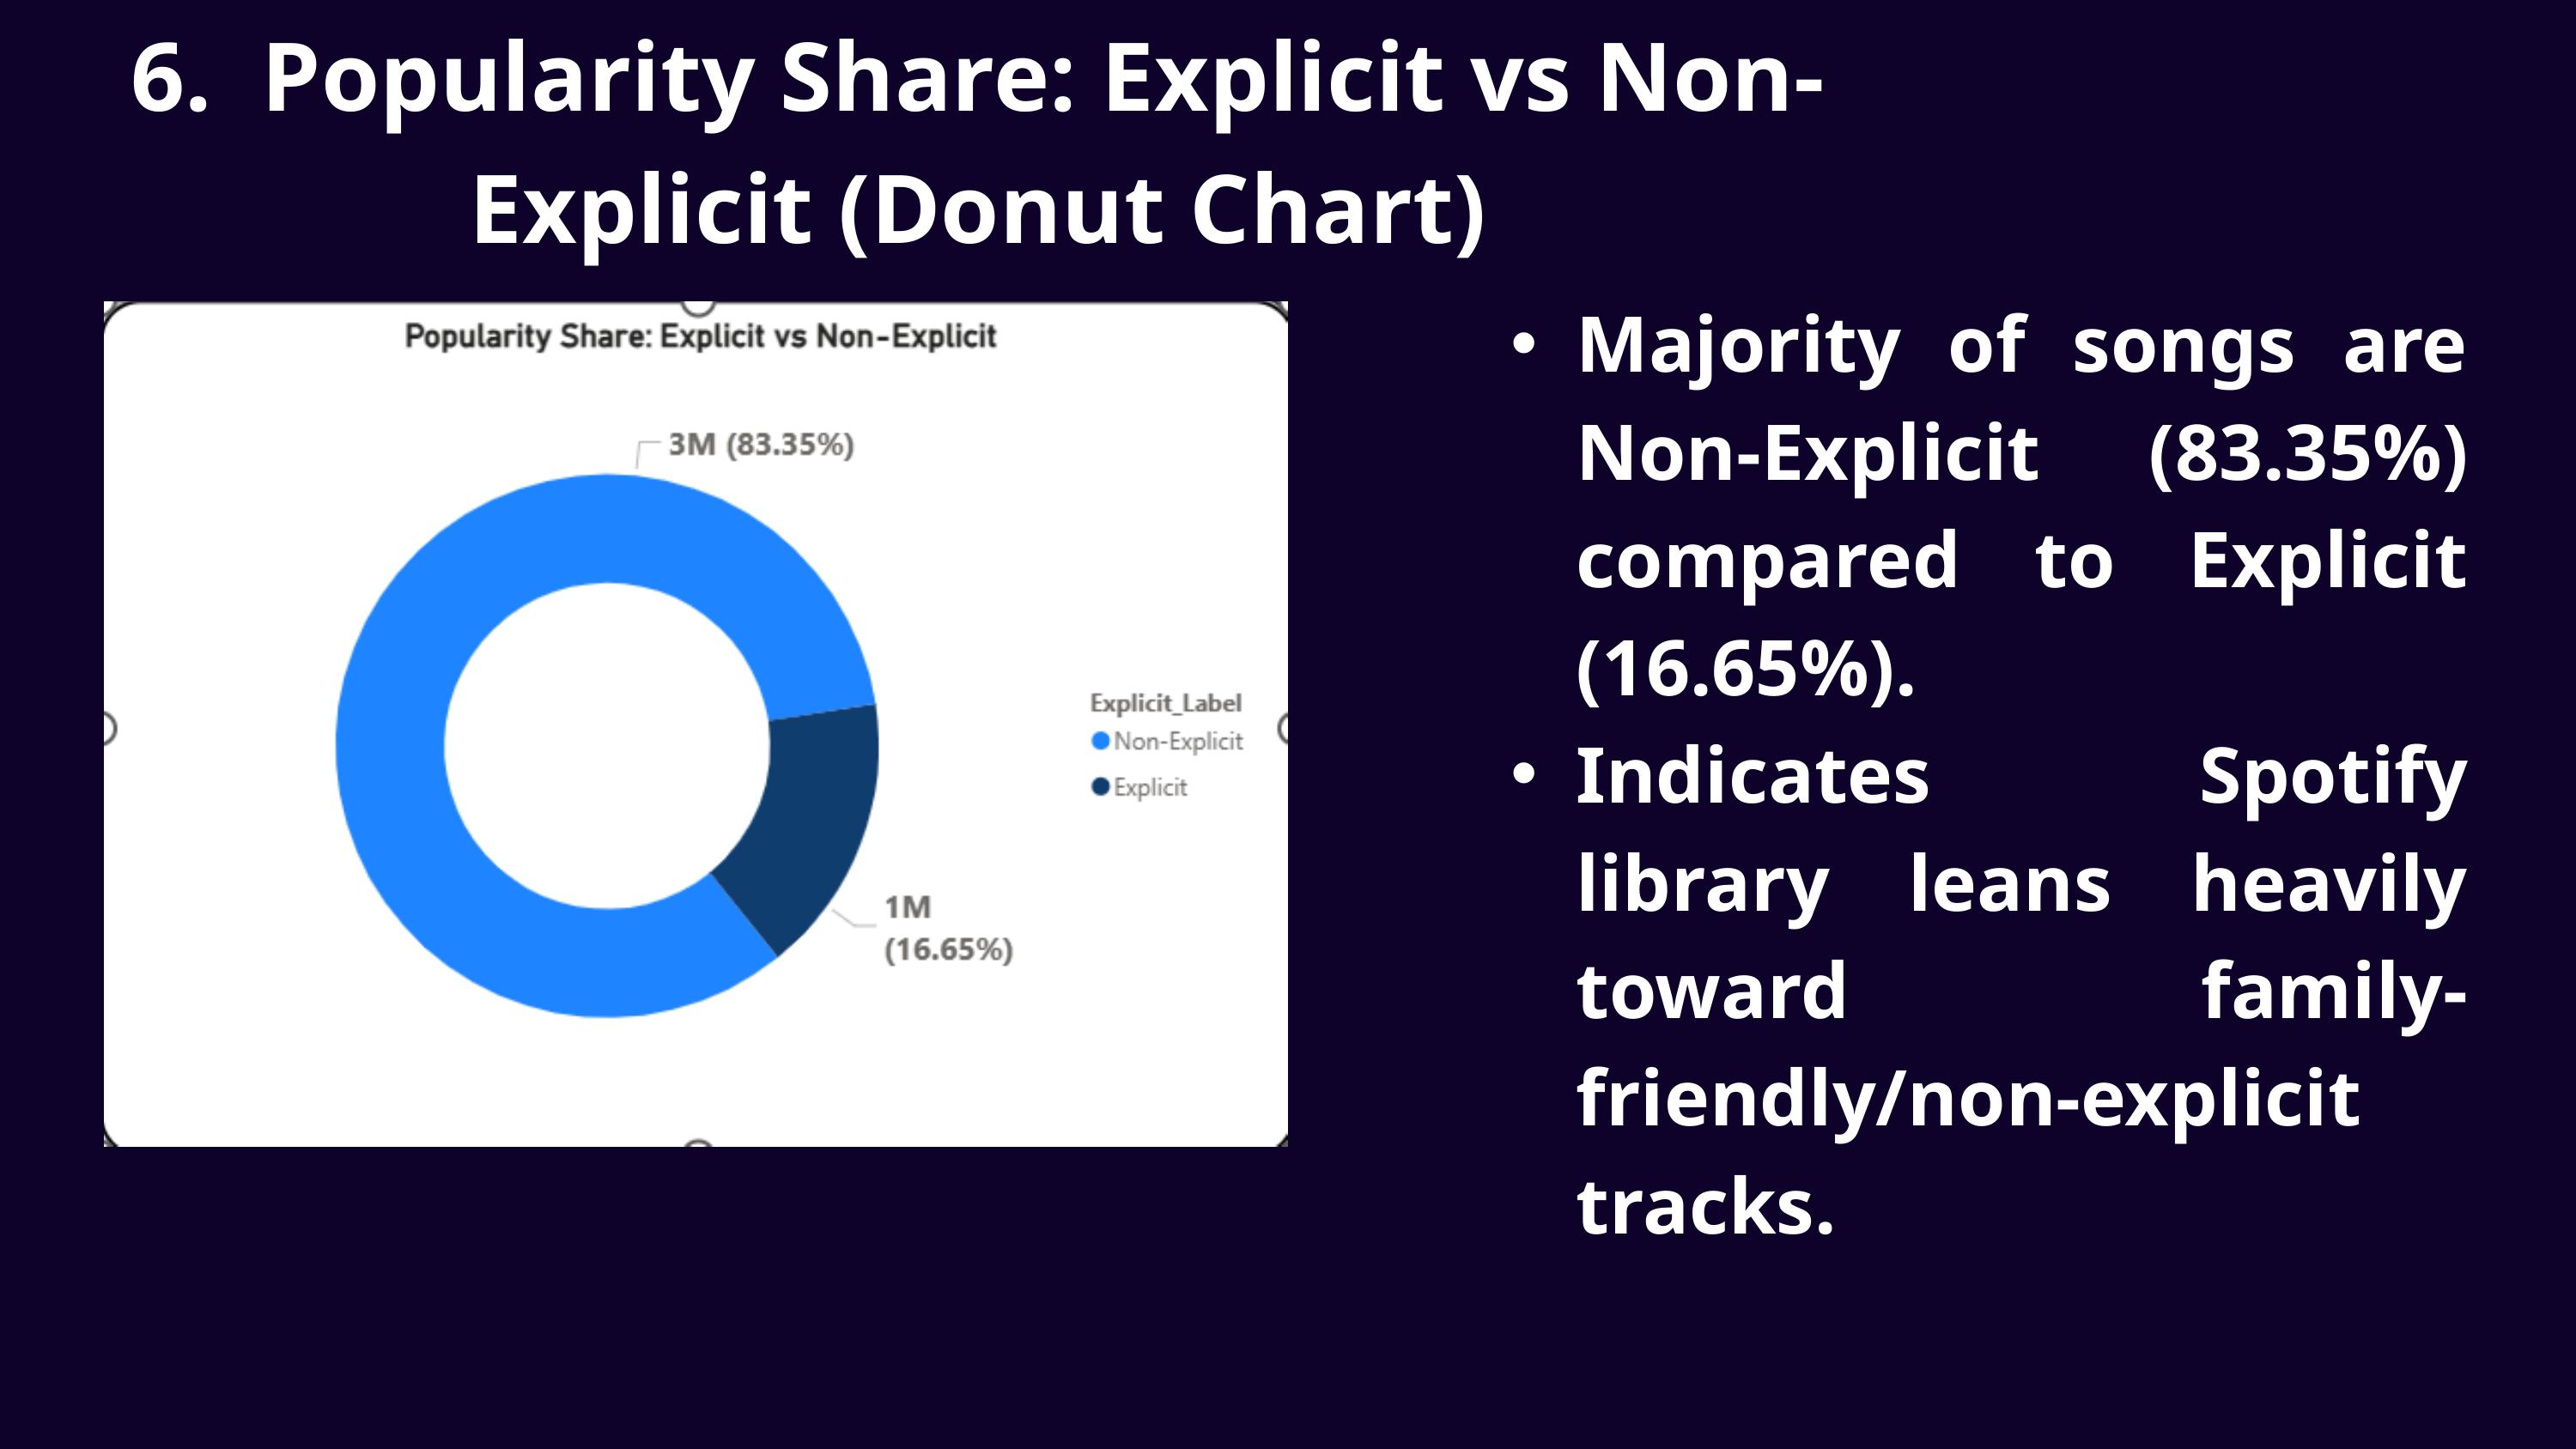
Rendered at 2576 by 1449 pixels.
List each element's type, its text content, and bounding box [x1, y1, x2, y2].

text_box 6. Popularity Share: Explicit vs Non-Explicit (Donut Chart) [0, 0, 1957, 264]
text_box [104, 301, 1289, 1147]
text_box Majority of songs are Non-Explicit (83.35%) compared to Explicit (16.65%). Indicates Spotify library leans heavily toward family-friendly/non-explicit tracks. [1445, 280, 2469, 1250]
